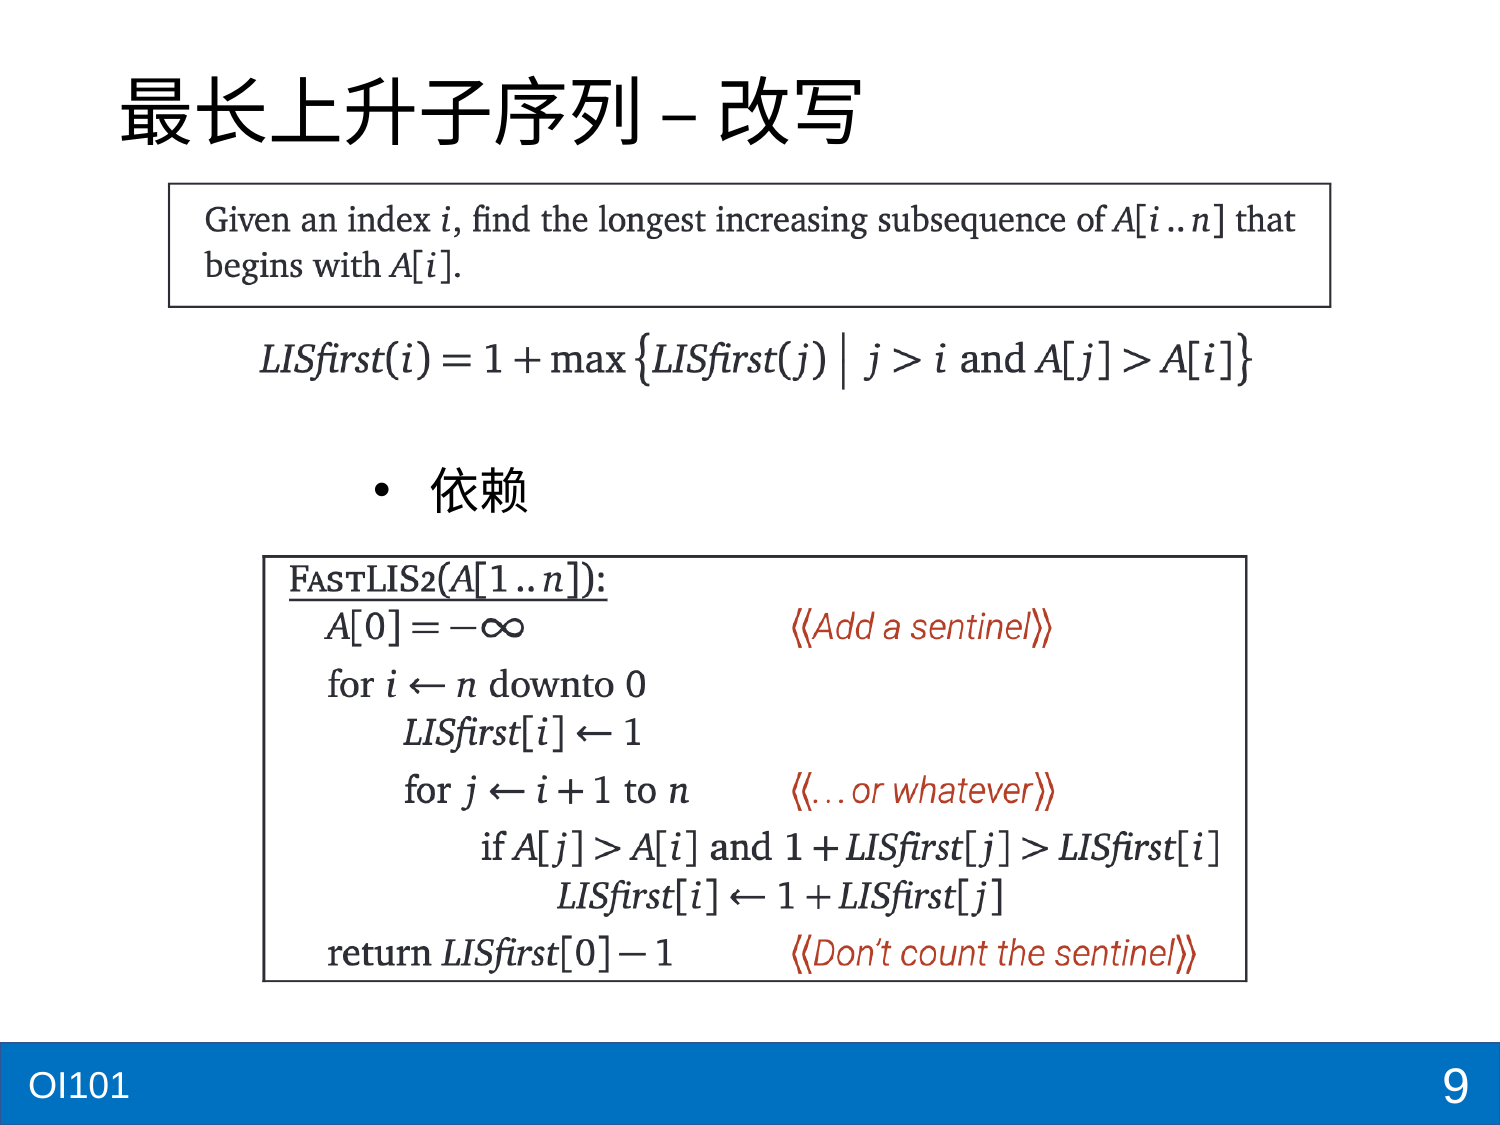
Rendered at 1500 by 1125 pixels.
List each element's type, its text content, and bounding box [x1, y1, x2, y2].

slide_number 9 [1147, 1054, 1485, 1114]
picture [157, 170, 1343, 315]
picture [251, 539, 1263, 997]
picture [237, 316, 1263, 403]
title 最长上升子序列 – 改写 [103, 59, 1397, 171]
